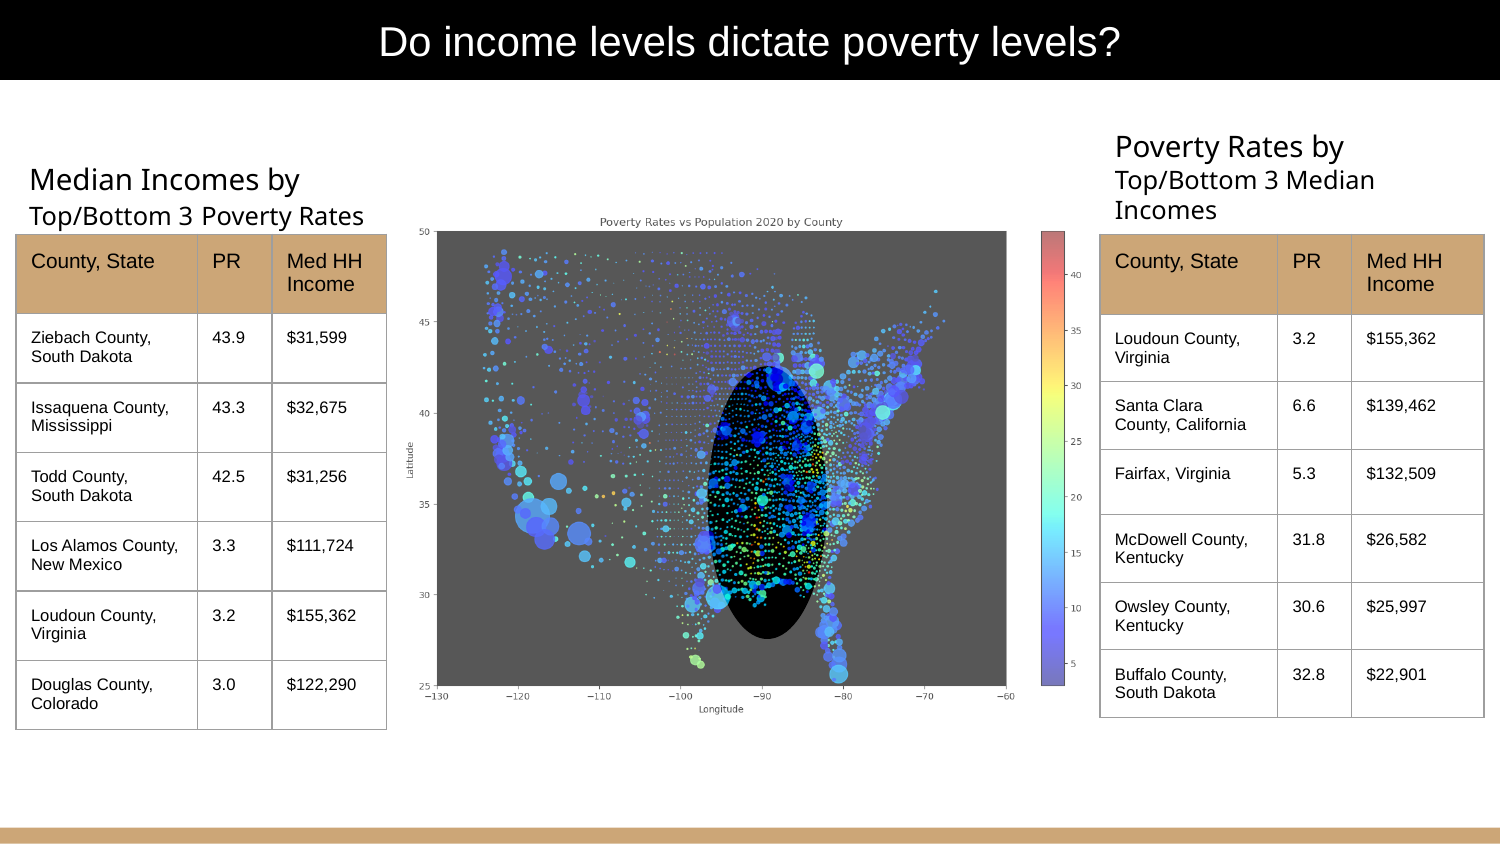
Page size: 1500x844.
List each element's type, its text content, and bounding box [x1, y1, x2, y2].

table_cell 30.6 [1278, 583, 1351, 649]
table_cell $31,256 [273, 453, 386, 521]
table_cell 32.8 [1278, 650, 1351, 717]
table_cell Owsley County, Kentucky [1101, 583, 1277, 649]
table_cell 42.5 [198, 453, 271, 521]
text_box Do income levels dictate poverty levels? [0, 0, 1500, 80]
table_header County, State [1101, 235, 1277, 314]
table_cell Ziebach County, South Dakota [17, 314, 197, 382]
table_cell $122,290 [273, 661, 386, 729]
table_cell Santa Clara County, California [1101, 382, 1277, 449]
table_cell 3.2 [1278, 315, 1351, 381]
table_cell $155,362 [1352, 315, 1483, 381]
table_cell $155,362 [273, 592, 386, 660]
table_cell 43.9 [198, 314, 271, 382]
table_cell Douglas County, Colorado [17, 661, 197, 729]
table_cell 5.3 [1278, 450, 1351, 514]
table_header Med HH Income [273, 235, 386, 313]
table_header PR [1278, 235, 1351, 314]
table_cell Loudoun County, Virginia [1101, 315, 1277, 381]
table_cell Todd County, South Dakota [17, 453, 197, 521]
picture [398, 211, 1088, 721]
table_cell $32,675 [273, 384, 386, 452]
table_cell $132,509 [1352, 450, 1483, 514]
table_cell Issaquena County, Mississippi [17, 384, 197, 452]
table_cell 43.3 [198, 384, 271, 452]
title Poverty Rates by Top/Bottom 3 Median Incomes [1099, 80, 1500, 240]
table_cell $31,599 [273, 314, 386, 382]
table_cell 6.6 [1278, 382, 1351, 449]
table_cell Loudoun County, Virginia [17, 592, 197, 660]
table_cell $25,997 [1352, 583, 1483, 649]
table_header County, State [17, 235, 197, 313]
table_cell Buffalo County, South Dakota [1101, 650, 1277, 717]
table_header PR [198, 235, 271, 313]
table_cell 3.3 [198, 522, 271, 590]
title Median Incomes by Top/Bottom 3 Poverty Rates [14, 80, 414, 247]
table_cell $26,582 [1352, 515, 1483, 582]
table_cell $22,901 [1352, 650, 1483, 717]
table_cell Los Alamos County, New Mexico [17, 522, 197, 590]
table_cell McDowell County, Kentucky [1101, 515, 1277, 582]
table_cell $139,462 [1352, 382, 1483, 449]
table_cell 3.2 [198, 592, 271, 660]
table_header Med HH Income [1352, 235, 1483, 314]
table_cell Fairfax, Virginia [1101, 450, 1277, 514]
table_cell 31.8 [1278, 515, 1351, 582]
table_cell $111,724 [273, 522, 386, 590]
table_cell 3.0 [198, 661, 271, 729]
